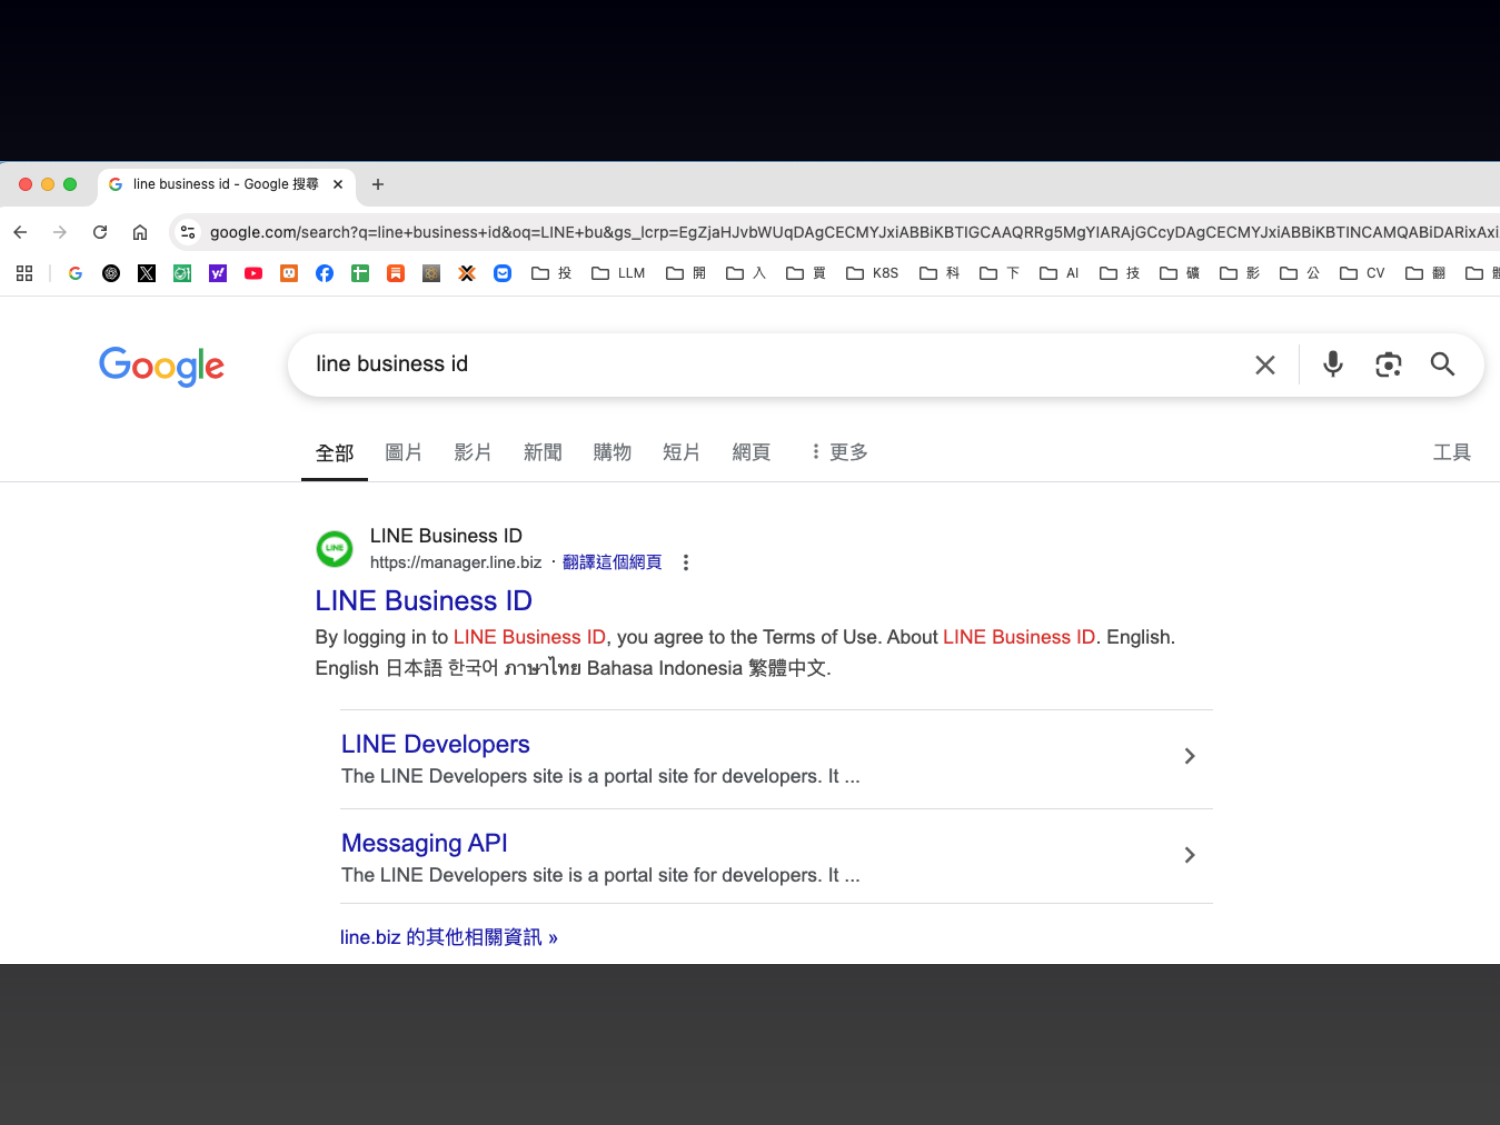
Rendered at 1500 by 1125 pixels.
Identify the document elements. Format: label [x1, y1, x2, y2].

picture [0, 160, 1500, 965]
